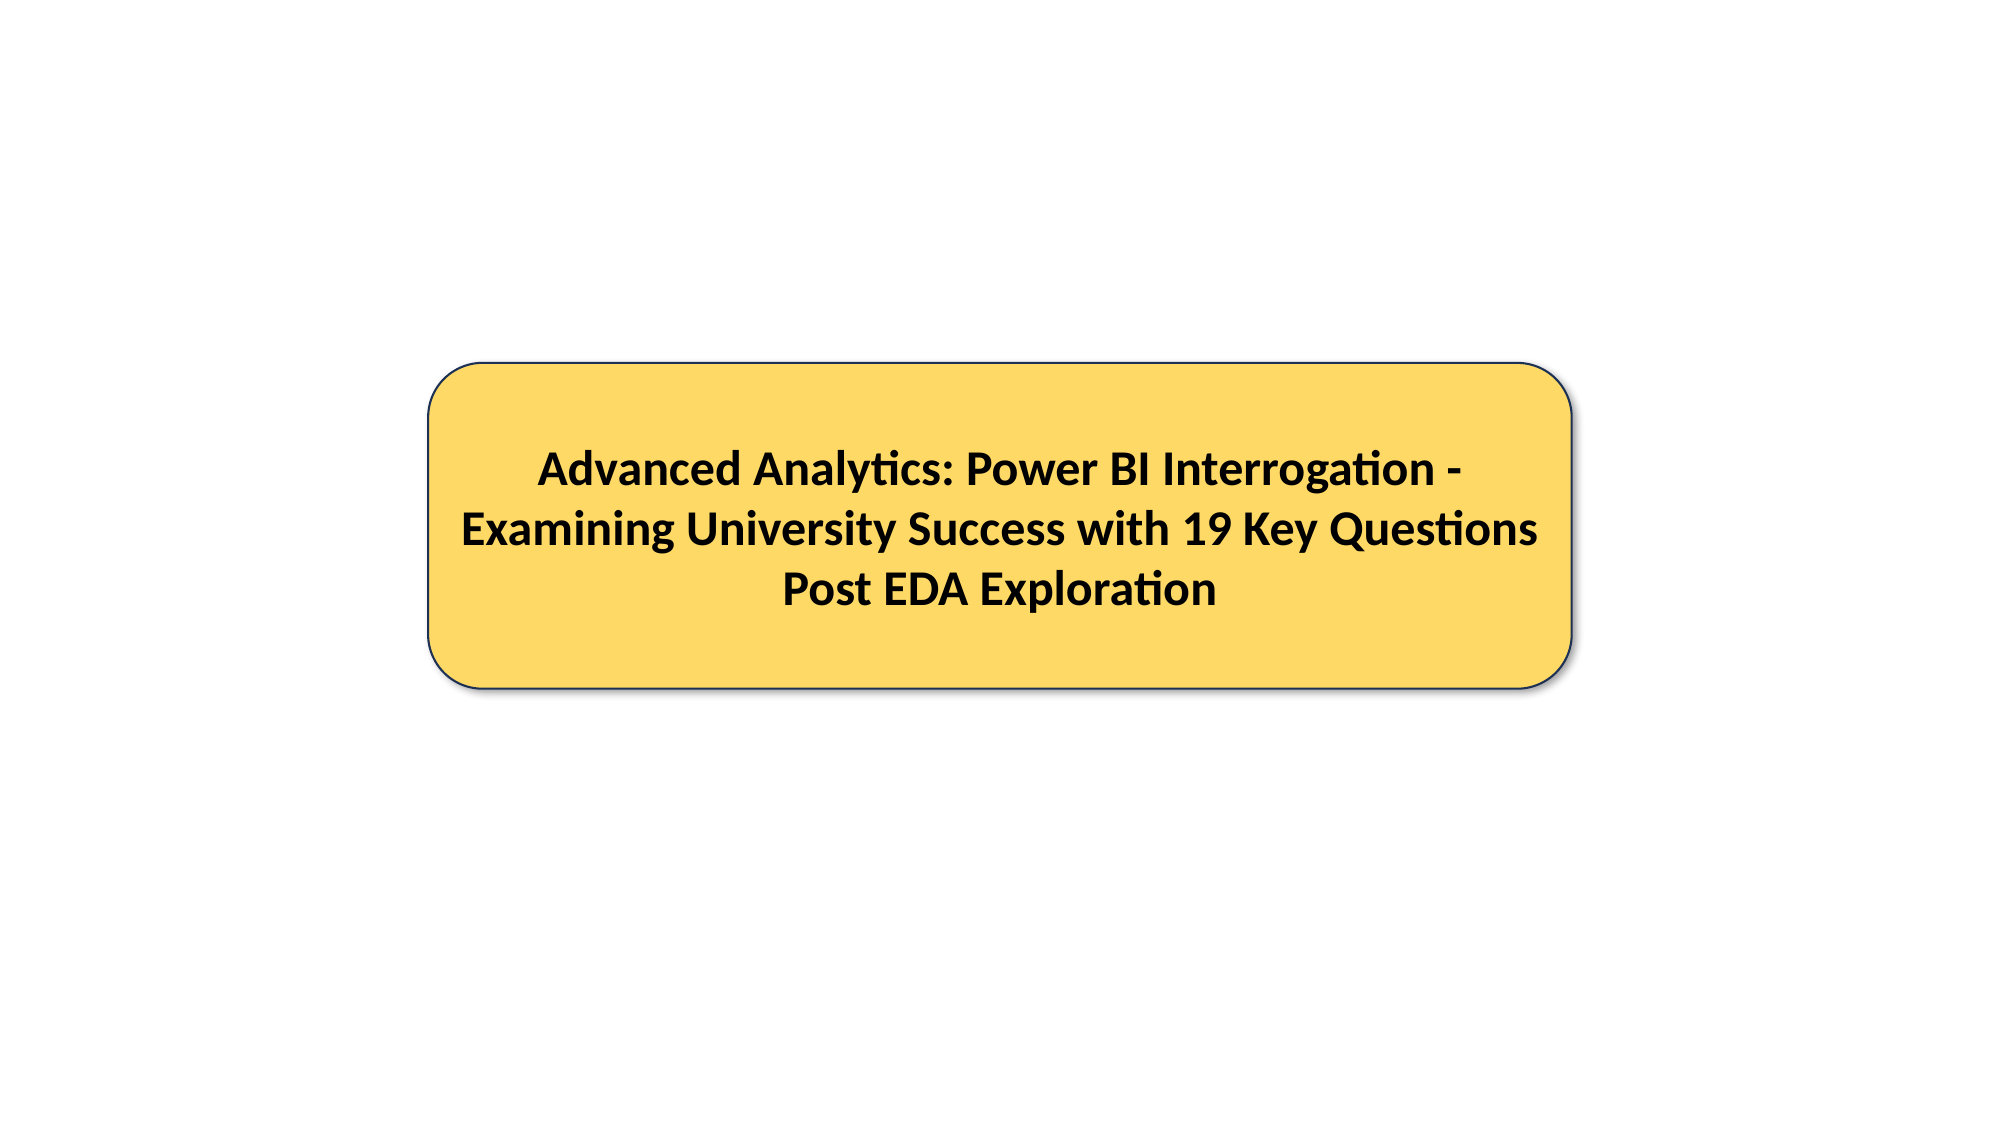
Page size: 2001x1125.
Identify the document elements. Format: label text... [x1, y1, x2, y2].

text_box Advanced Analytics: Power BI Interrogation - Examining University Success with 19 Key Questions Post EDA Exploration [427, 361, 1573, 690]
